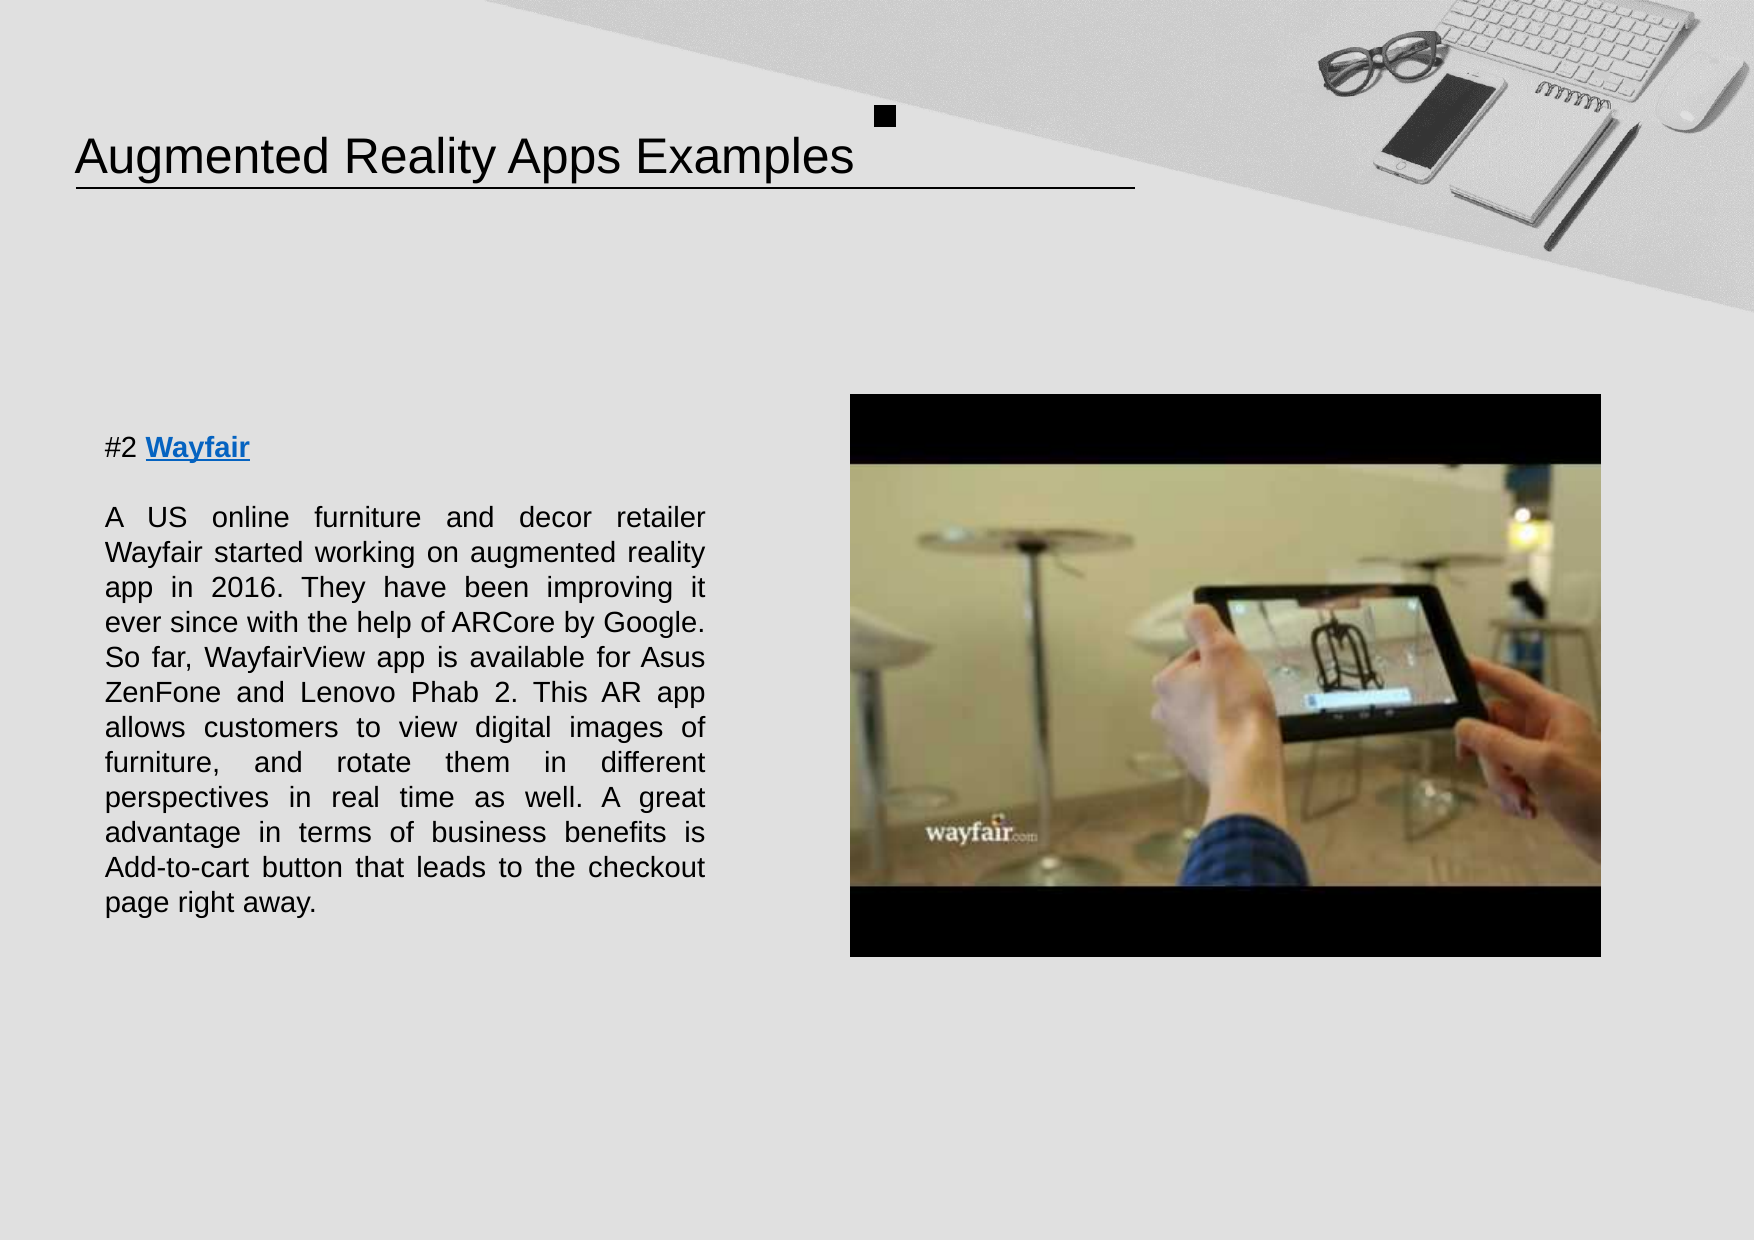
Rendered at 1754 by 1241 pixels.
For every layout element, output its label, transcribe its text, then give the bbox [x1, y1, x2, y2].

text_box [875, 106, 895, 126]
picture [0, 0, 1754, 1240]
text_box #2 Wayfair A US online furniture and decor retailer Wayfair started working on augmented reality app in 2016. They have been improving it ever since with the help of ARCore by Google. So far, WayfairView app is available for Asus ZenFone and Lenovo Phab 2. This AR app allows customers to view digital images of furniture, and rotate them in different perspectives in real time as well. A great advantage in terms of business benefits is Add-to-cart button that leads to the checkout page right away. [89, 413, 722, 1023]
text_box Augmented Reality Apps Examples [59, 115, 994, 172]
